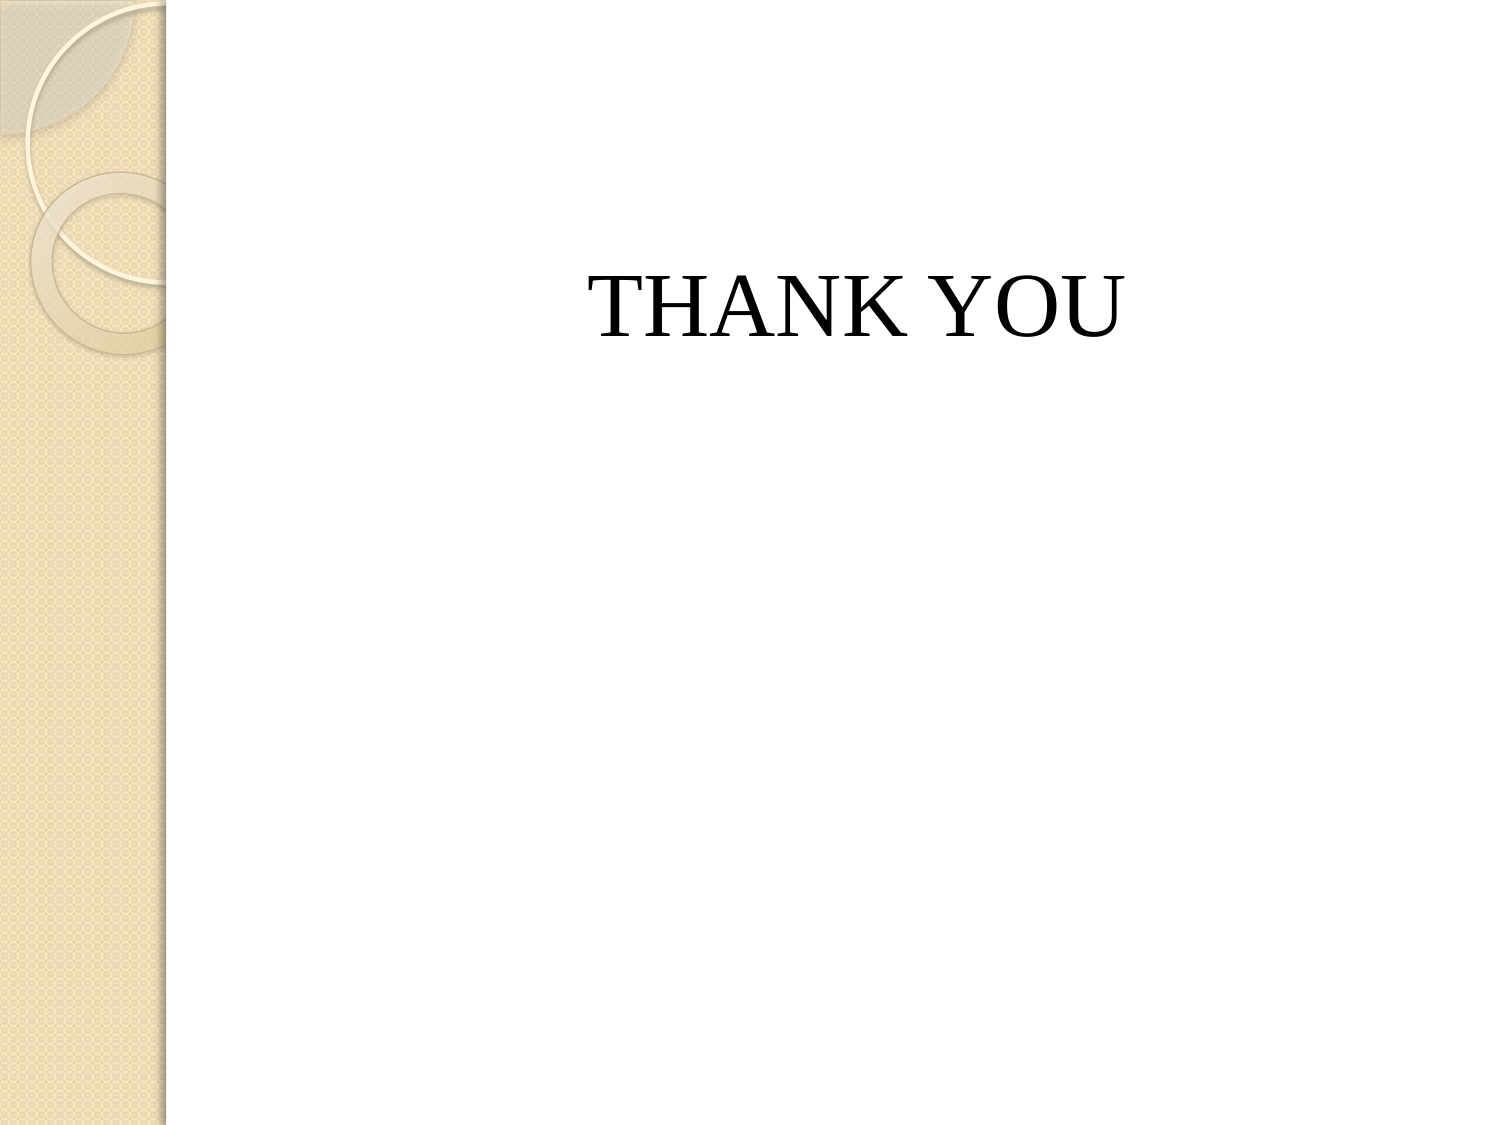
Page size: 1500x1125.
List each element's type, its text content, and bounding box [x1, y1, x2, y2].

list THANK YOU [235, 237, 1466, 1025]
